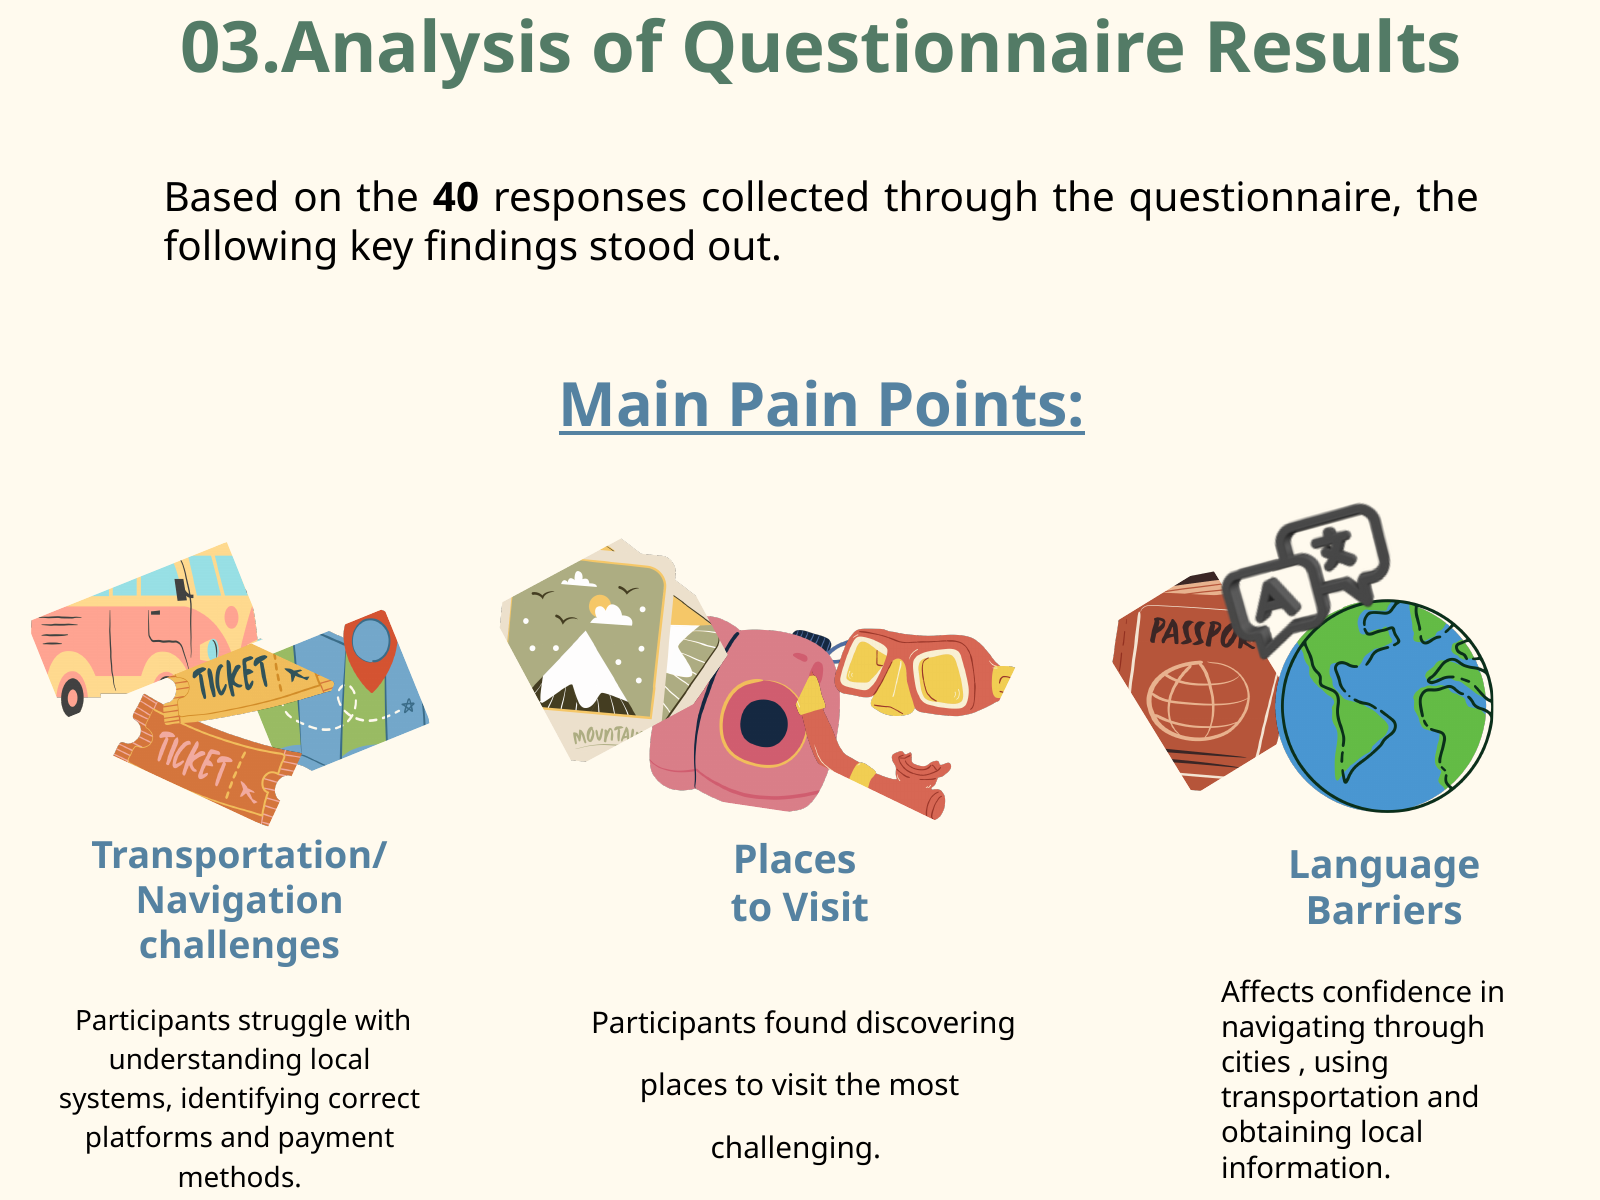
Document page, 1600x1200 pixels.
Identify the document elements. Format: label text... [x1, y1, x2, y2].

text_box Transportation/ Navigation challenges Participants struggle with understanding local systems, identifying correct platforms and payment methods. [51, 830, 429, 1193]
text_box 03.Analysis of Questionnaire Results Based on the 40 responses collected through the questionnaire, the following key findings stood out. Main Pain Points: [163, 1, 1480, 521]
text_box [274, 608, 431, 780]
text_box [1095, 571, 1275, 795]
text_box [1275, 599, 1494, 813]
text_box [26, 542, 266, 719]
text_box Places to Visit Participants found discovering places to visit the most challenging. [560, 834, 1040, 1165]
picture [1189, 478, 1428, 686]
text_box [489, 520, 741, 768]
text_box [110, 644, 336, 828]
text_box Language Barriers Affects confidence in navigating through cities , using transportation and obtaining local information. [1221, 839, 1548, 1184]
text_box [638, 610, 869, 823]
text_box [776, 569, 1025, 823]
